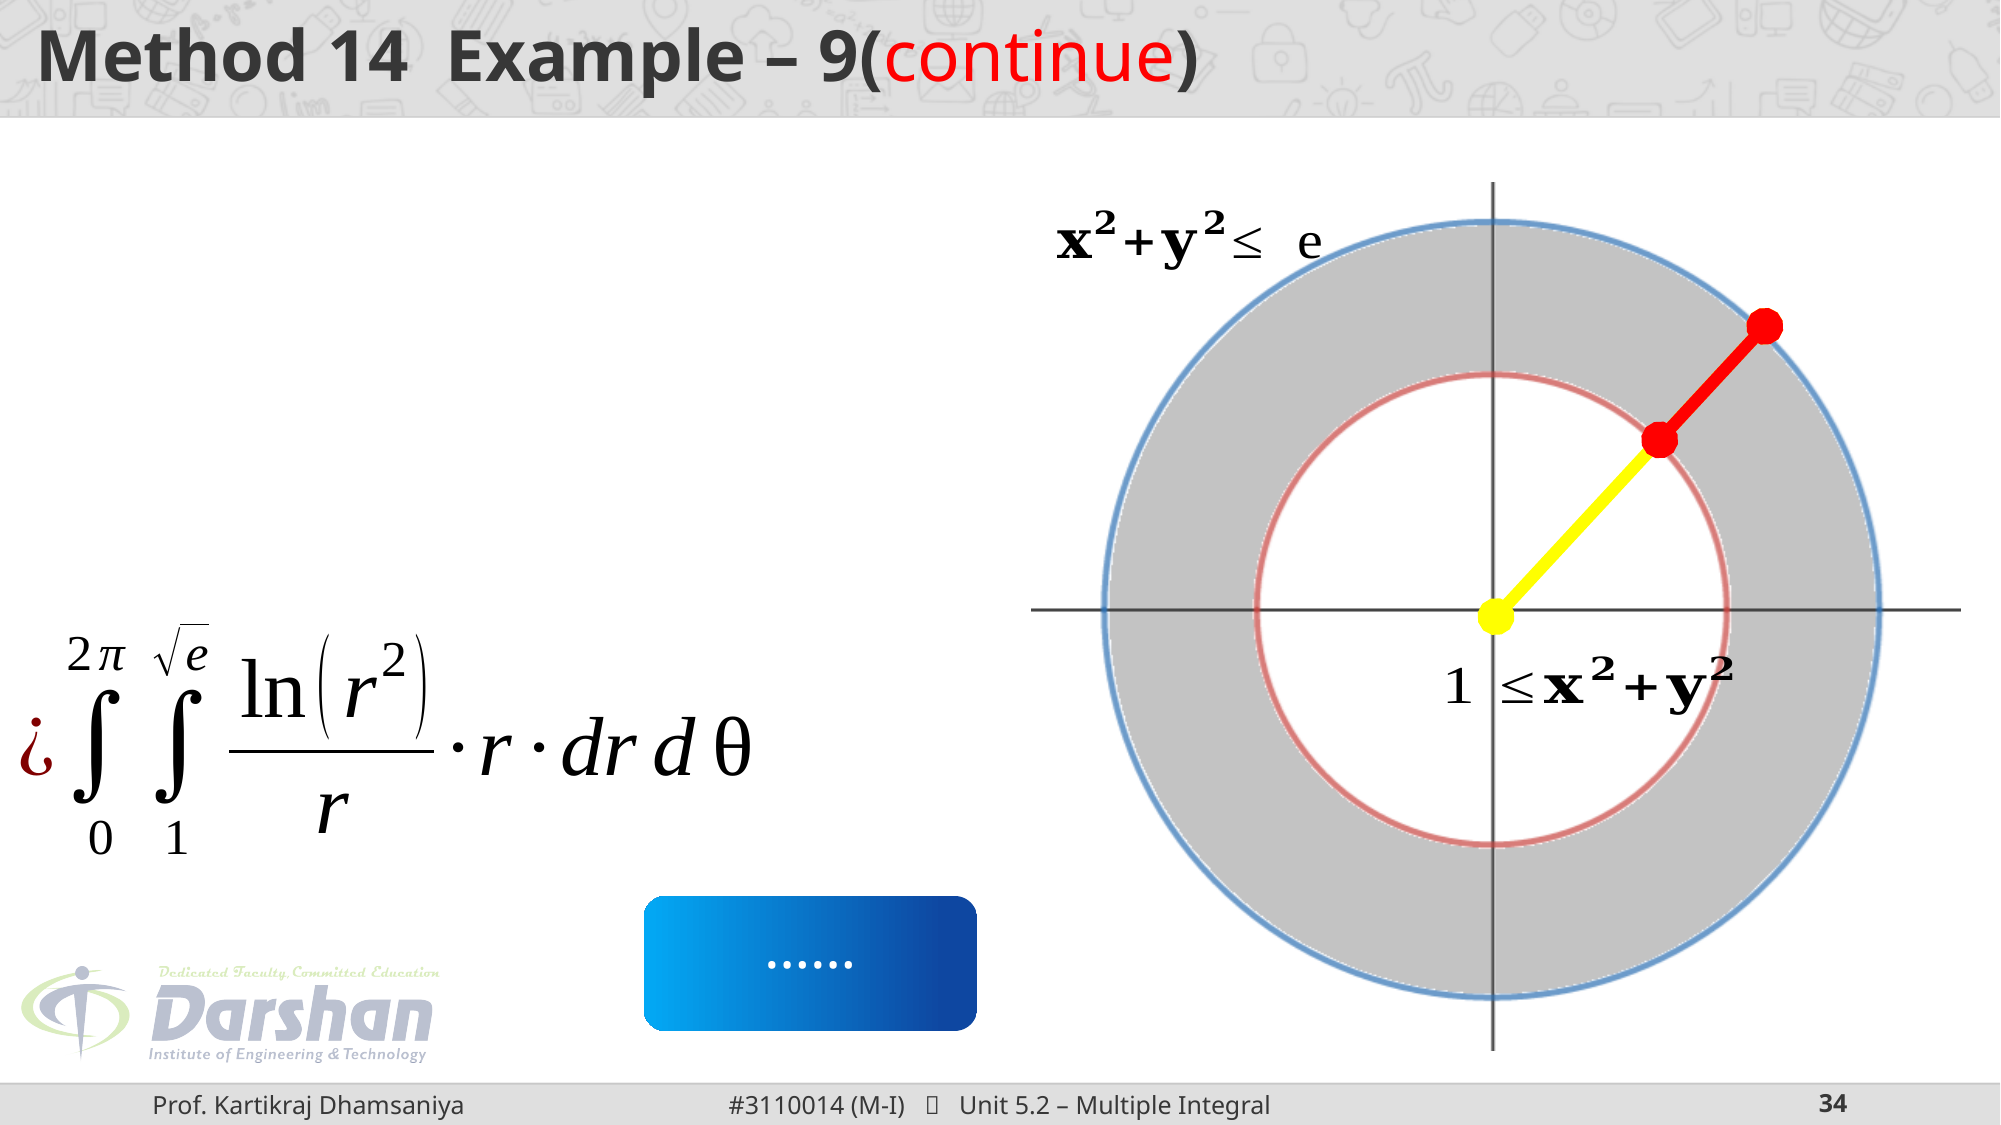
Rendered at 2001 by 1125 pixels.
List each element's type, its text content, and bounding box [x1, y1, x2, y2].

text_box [1495, 326, 1765, 617]
picture [1030, 182, 1961, 1051]
text_box …… [643, 895, 978, 1031]
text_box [1659, 326, 1765, 440]
